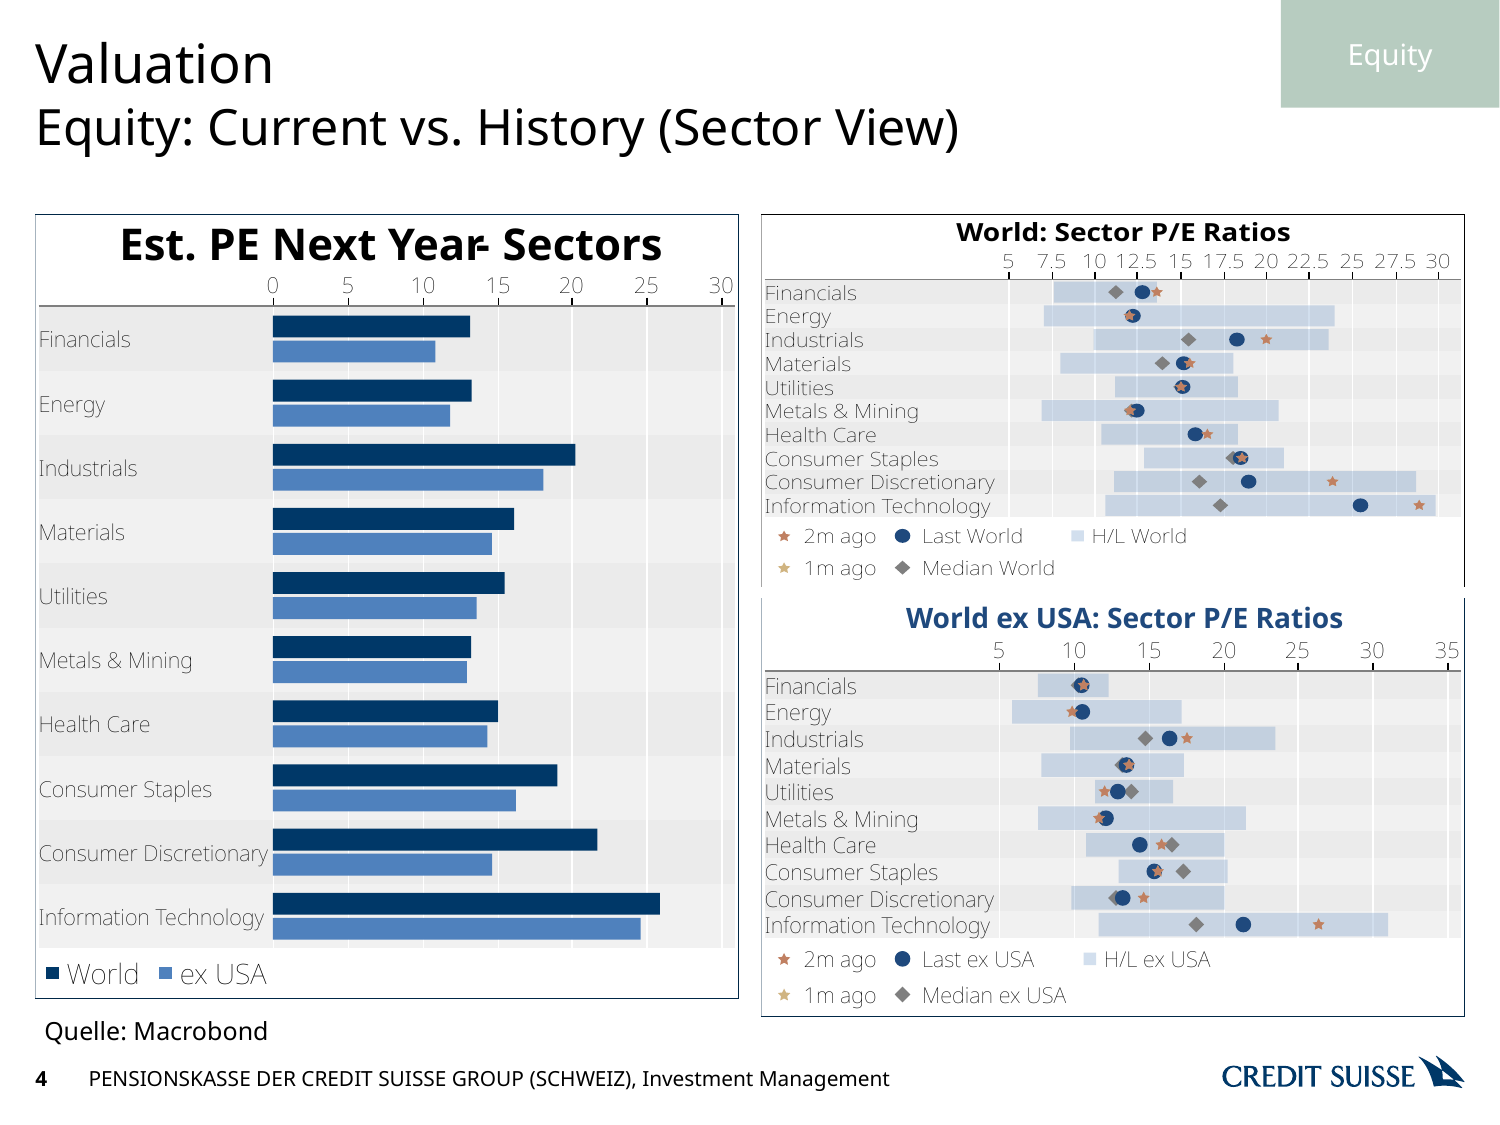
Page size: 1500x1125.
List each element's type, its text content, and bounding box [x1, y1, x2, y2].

slide_number 4 [35, 1067, 83, 1093]
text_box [35, 214, 739, 999]
title Valuation [35, 36, 1280, 95]
footer PENSIONSKASSE DER CREDIT SUISSE GROUP (SCHWEIZ), Investment Management [88, 1067, 1128, 1093]
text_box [761, 214, 1465, 587]
text_box Equity [1280, 0, 1500, 109]
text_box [761, 598, 1465, 1017]
list Equity: Current vs. History (Sector View) [35, 95, 1465, 157]
text_box Quelle: Macrobond [44, 1015, 269, 1046]
